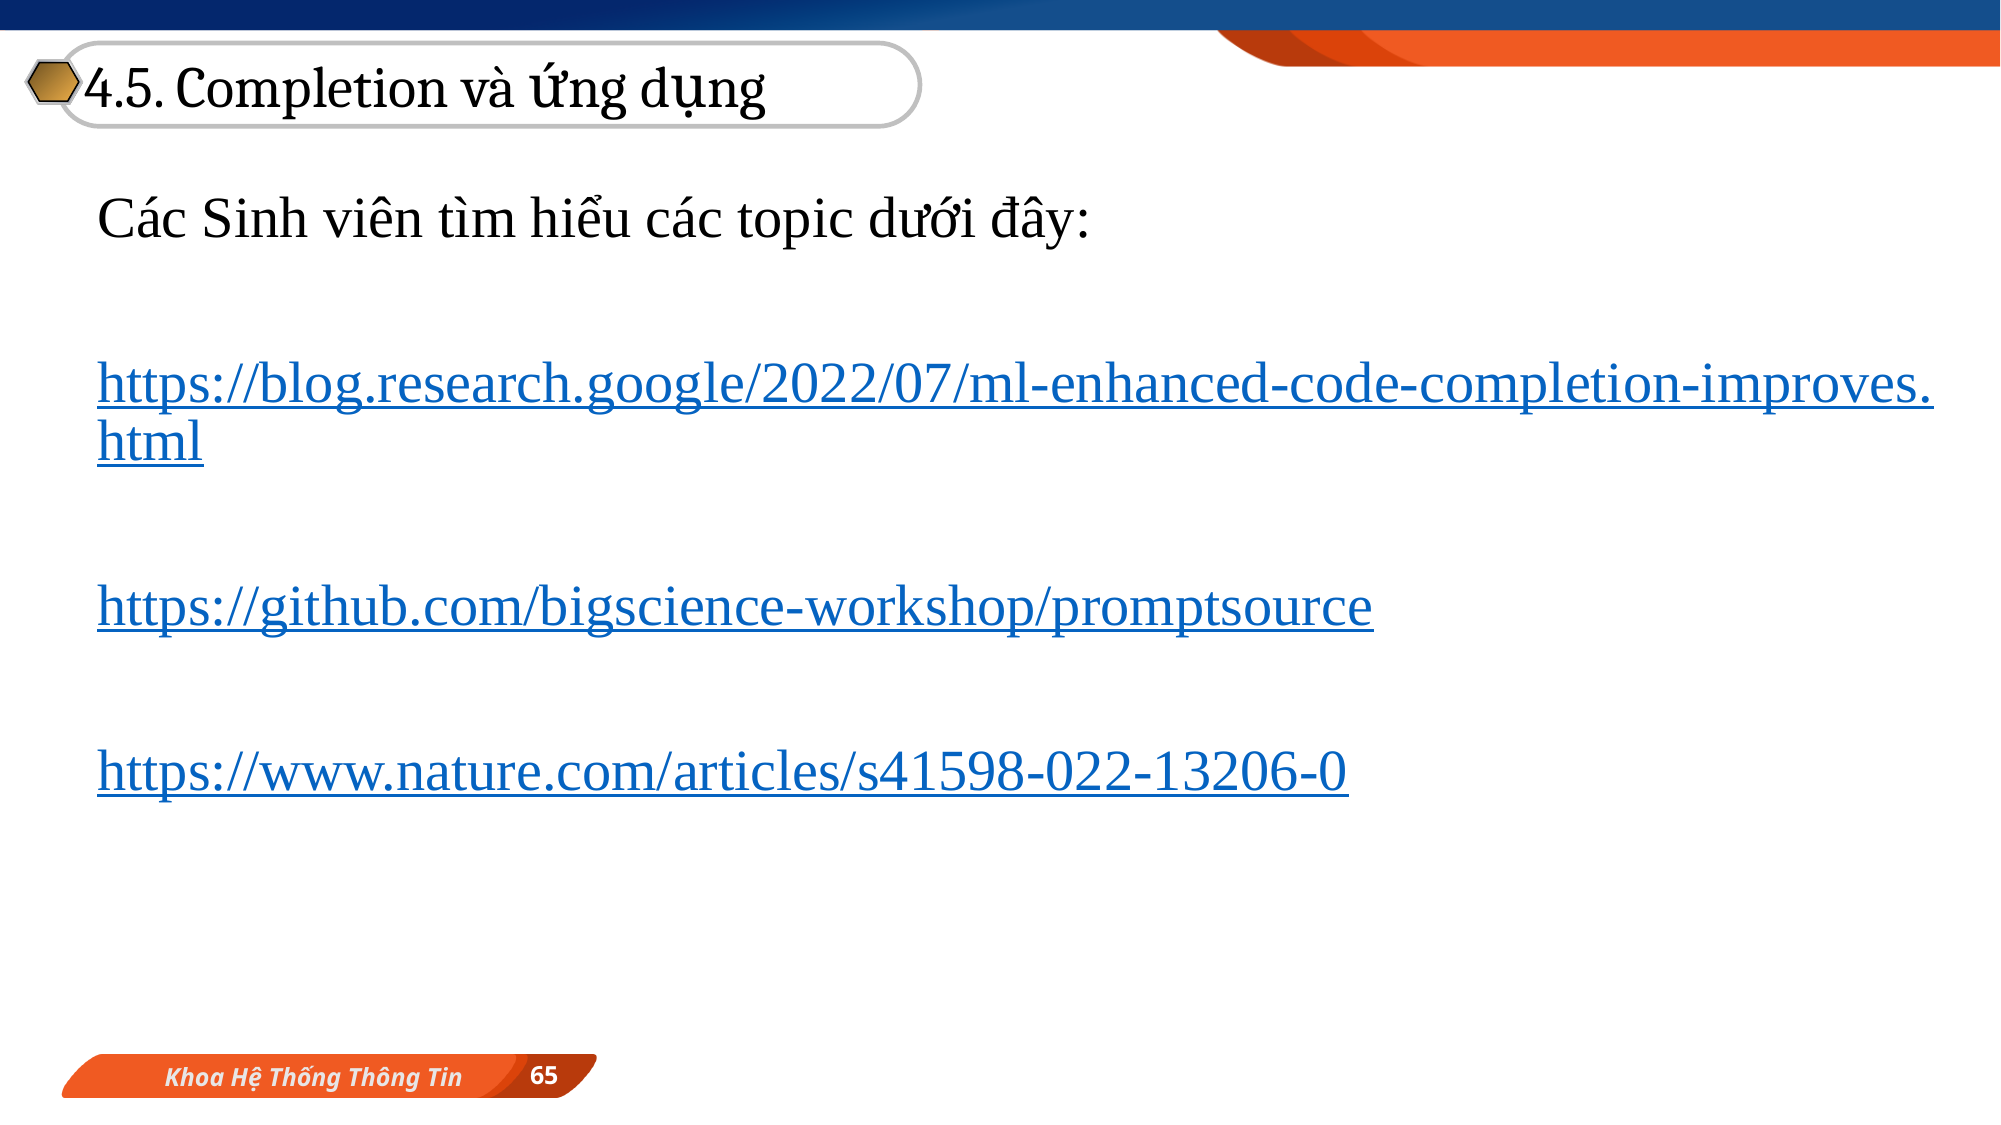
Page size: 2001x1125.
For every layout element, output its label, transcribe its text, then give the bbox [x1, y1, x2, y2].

picture [0, 0, 2001, 71]
slide_number 65 [508, 1046, 574, 1106]
footer Khoa Hệ Thống Thông Tin [119, 1054, 508, 1098]
text_box Các Sinh viên tìm hiểu các topic dưới đây: https://blog.research.google/2022/07/ml-enhanced-code-completion-improves.html https://github.com/bigscience-workshop/promptsource https://www.nature.com/articles/s41598-022-13206-0 [82, 171, 1958, 834]
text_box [24, 42, 921, 127]
picture [34, 1017, 624, 1125]
